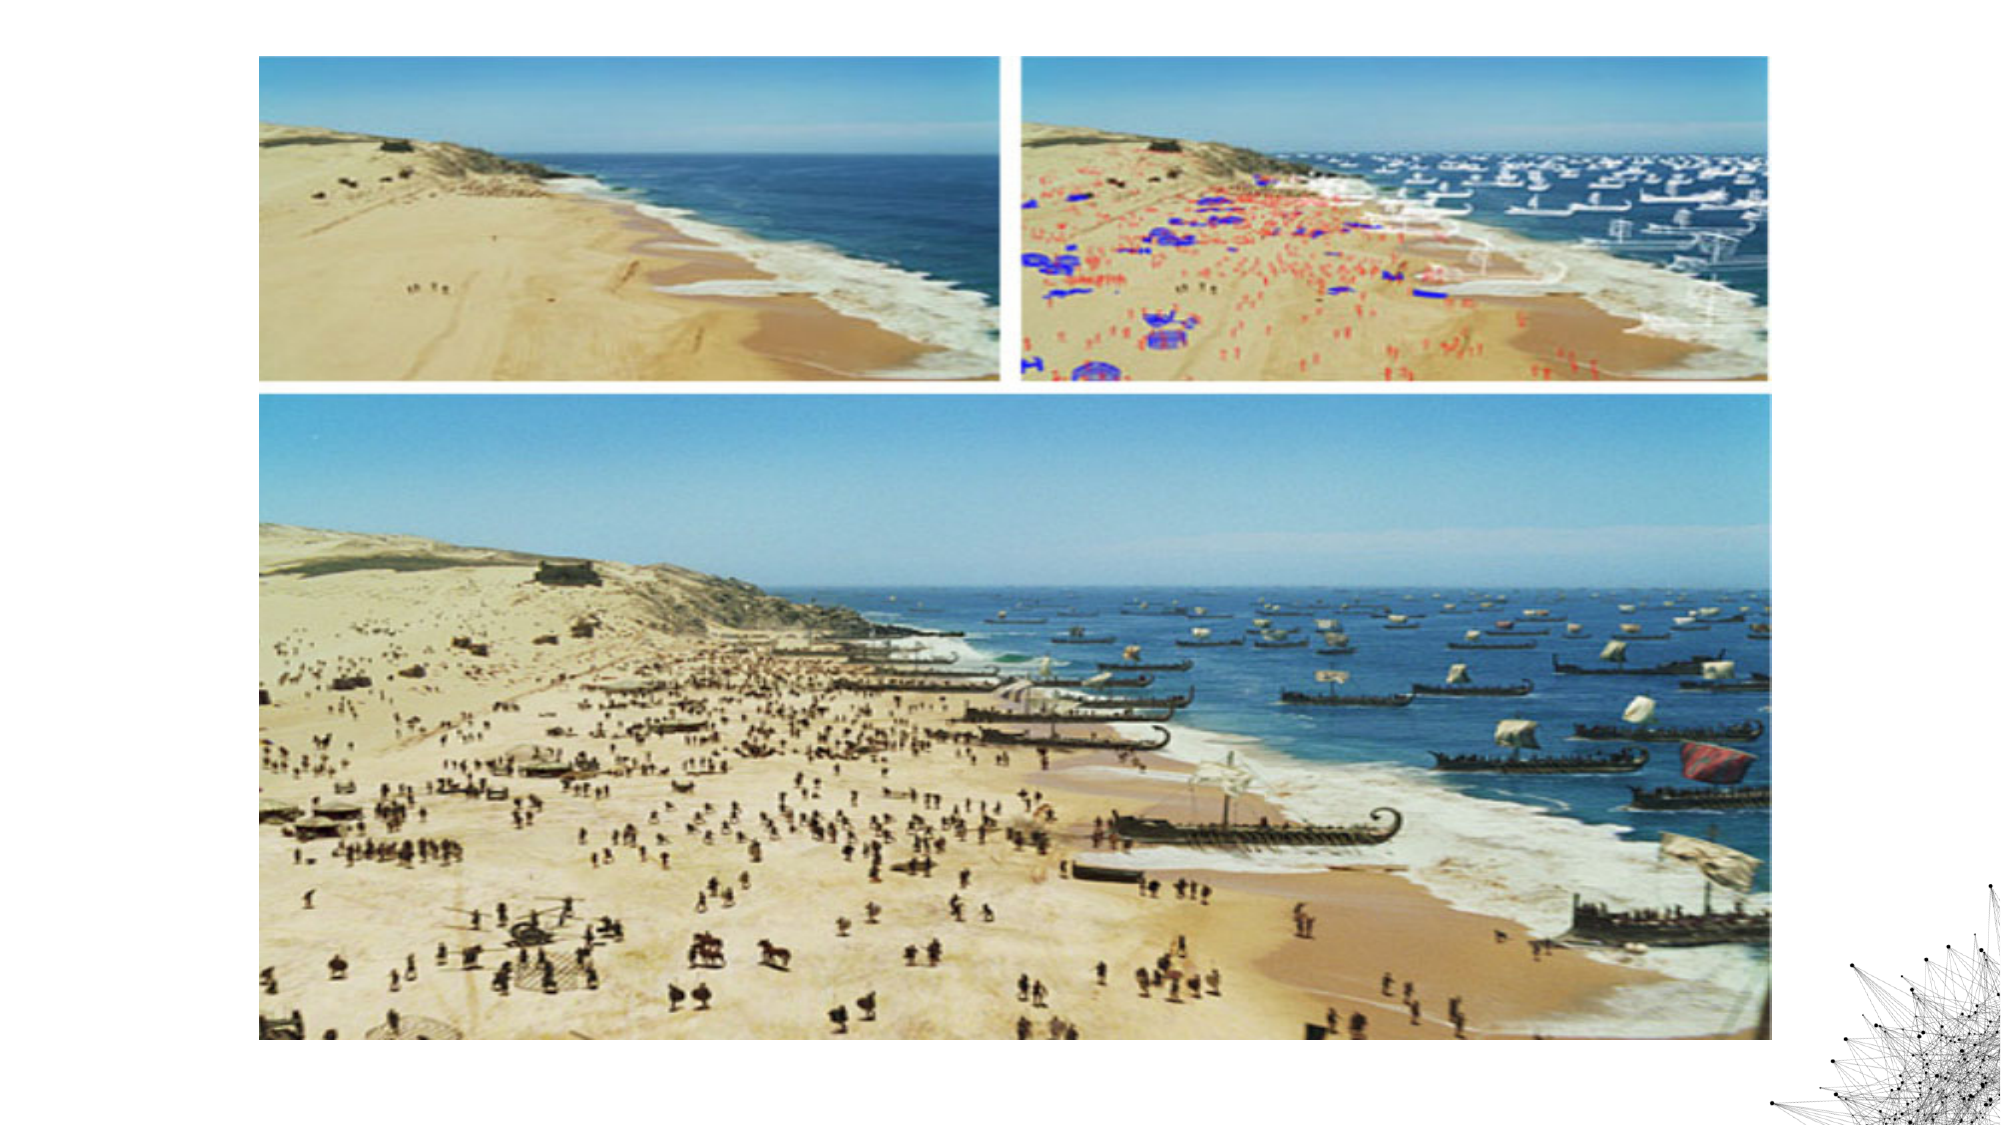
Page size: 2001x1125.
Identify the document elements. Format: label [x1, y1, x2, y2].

picture [1711, 882, 2001, 1125]
list [259, 56, 1773, 1040]
